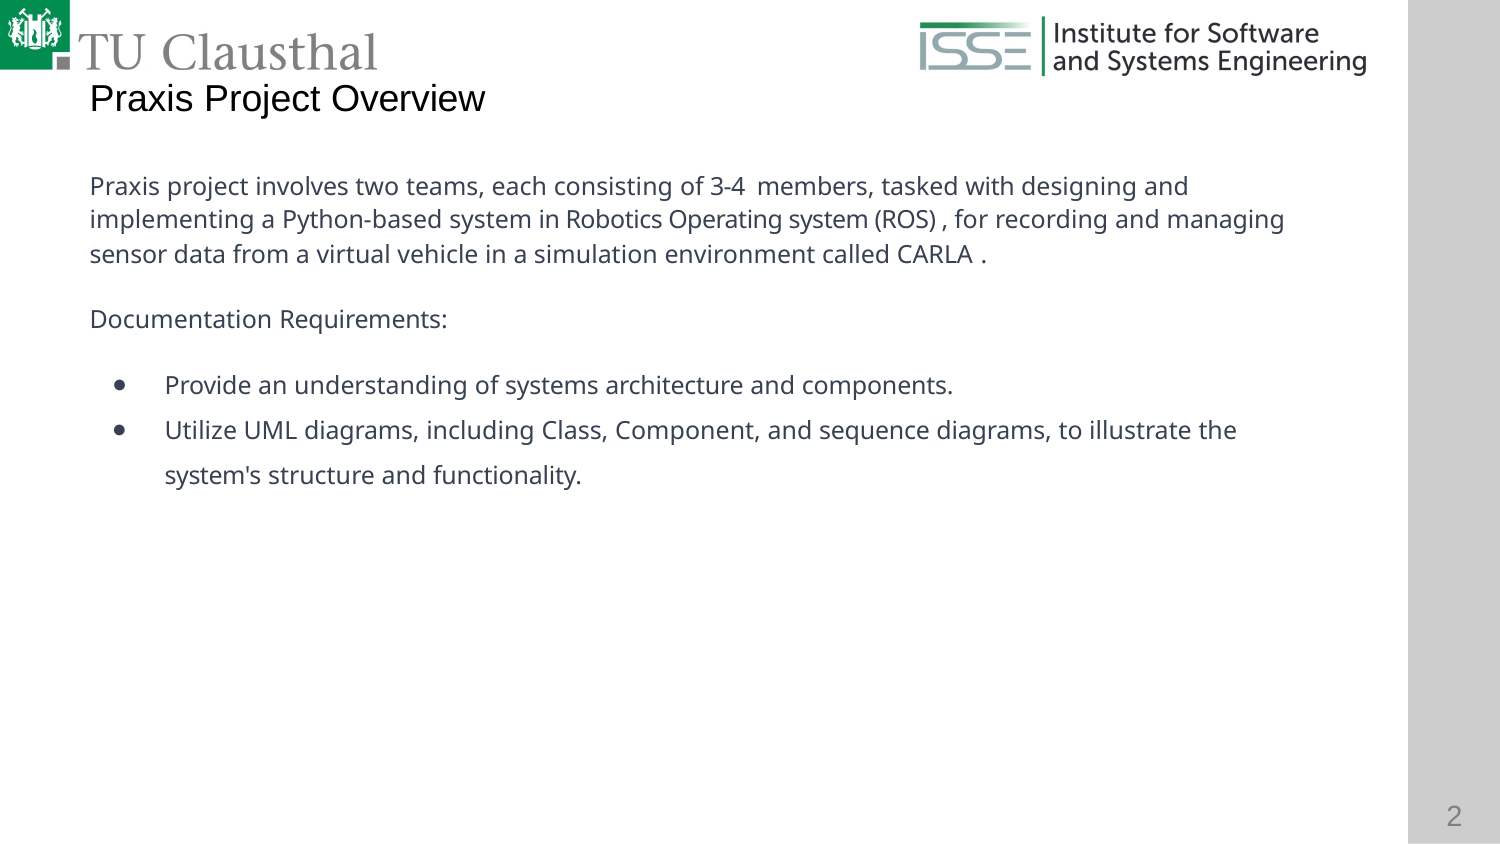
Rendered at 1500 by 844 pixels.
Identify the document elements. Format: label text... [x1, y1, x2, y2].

picture [0, 0, 377, 70]
list Praxis project involves two teams, each consisting of 3-4 members, tasked with designing and implementing a Python-based system in Robotics Operating system (ROS) , for recording and managing sensor data from a virtual vehicle in a simulation environment called CARLA . Documentation Requirements: Provide an understanding of systems architecture and components. Utilize UML diagrams, including Class, Component, and sequence diagrams, to illustrate the system's structure and functionality. [87, 163, 1313, 641]
title Praxis Project Overview [87, 71, 513, 163]
slide_number 2 [1440, 798, 1471, 844]
picture [918, 16, 1367, 80]
